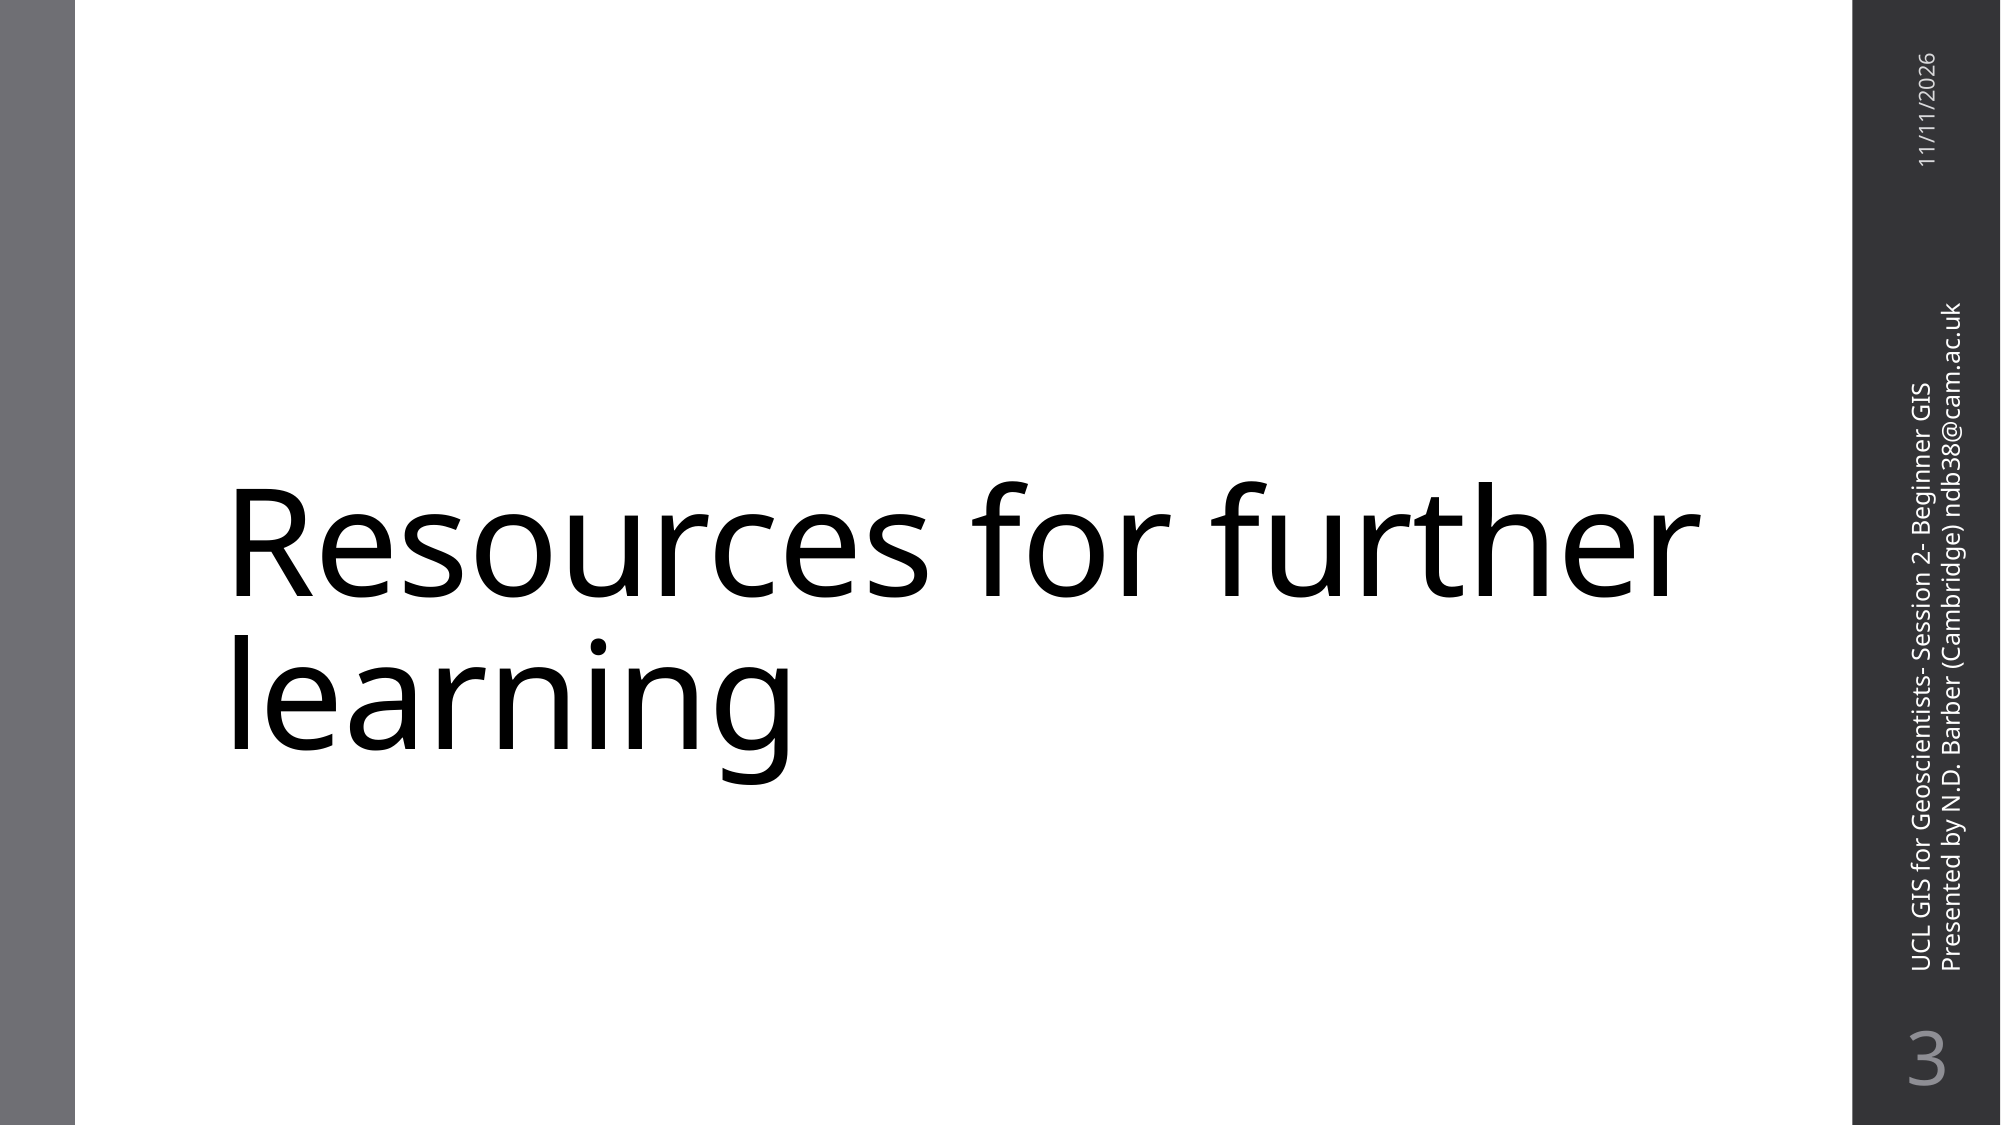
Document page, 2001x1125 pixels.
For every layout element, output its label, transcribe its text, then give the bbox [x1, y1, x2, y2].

title Resources for further learning [206, 124, 1752, 788]
footer UCL GIS for Geoscientists- Session 2- Beginner GIS Presented by N.D. Barber (Cambridge) ndb38@cam.ac.uk [1897, 271, 1958, 988]
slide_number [1897, 37, 1958, 271]
slide_number 2 [1852, 1012, 2000, 1110]
